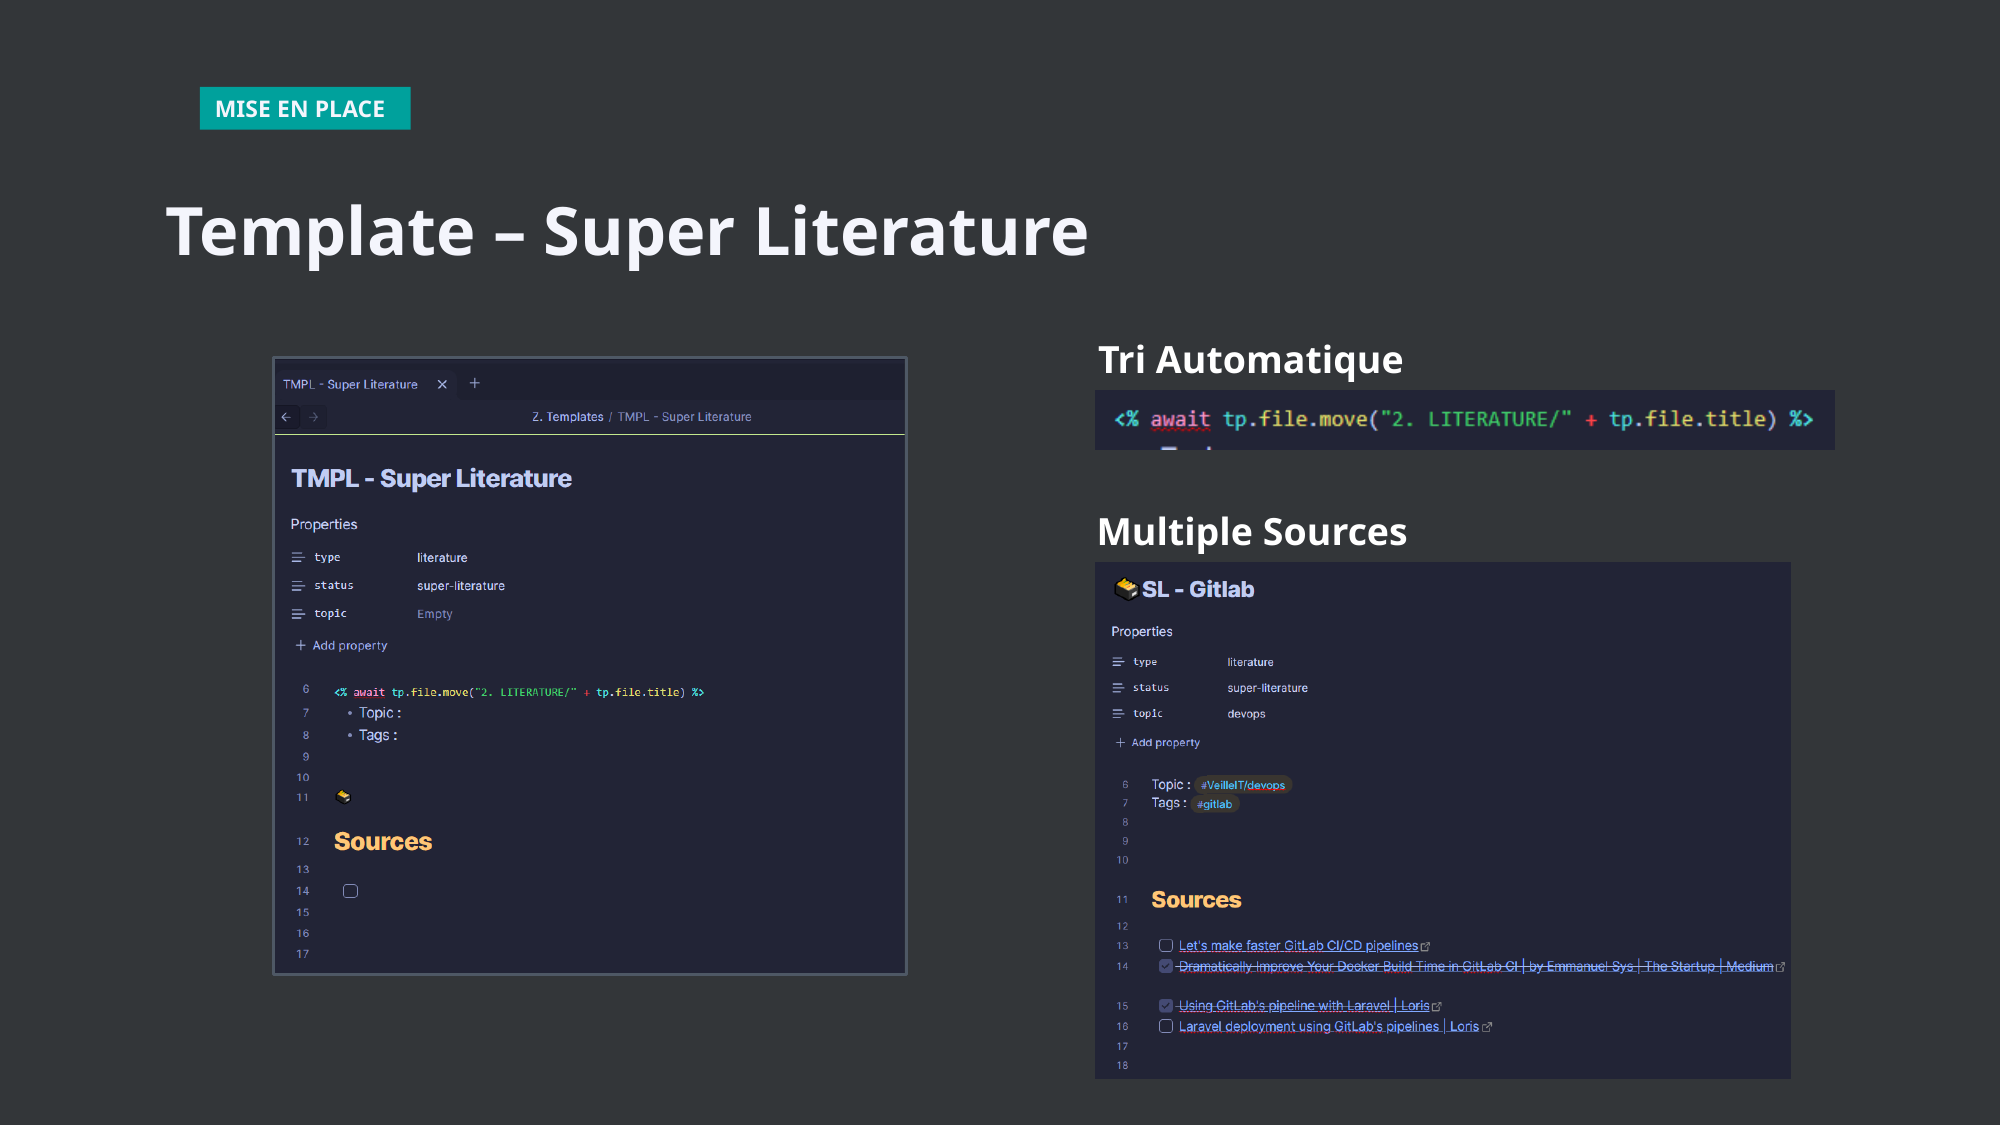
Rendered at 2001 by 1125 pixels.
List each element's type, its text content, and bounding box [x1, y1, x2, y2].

text_box Multiple Sources [1081, 487, 1561, 575]
picture [1095, 389, 1835, 450]
text_box MISE EN PLACE [199, 86, 411, 130]
picture [1095, 562, 1791, 1080]
picture [274, 358, 905, 973]
text_box Template – Super Literature [150, 180, 1113, 358]
text_box Tri Automatique [1083, 315, 1563, 403]
